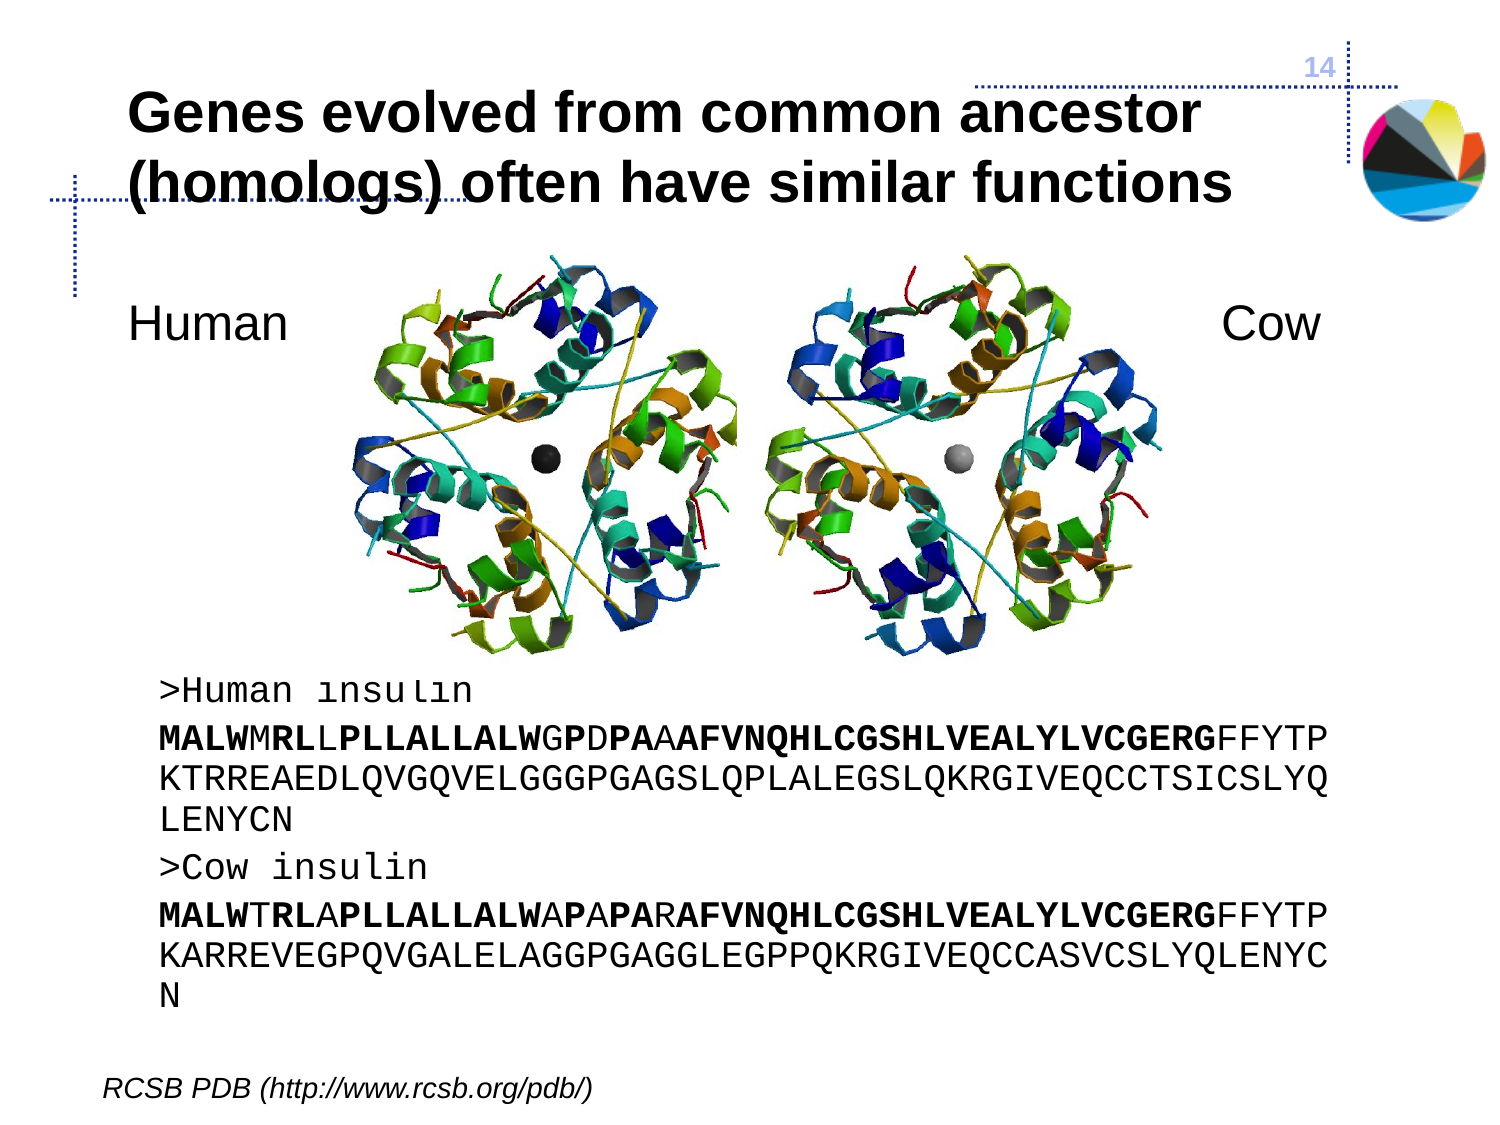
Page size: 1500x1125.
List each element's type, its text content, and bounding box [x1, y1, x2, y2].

picture [1362, 99, 1488, 225]
text_box Human [112, 282, 304, 358]
list >Human insulin MALWMRLLPLLALLALWGPDPAAAFVNQHLCGSHLVEALYLVCGERGFFYTPKTRREAEDLQVGQVELGGGPGAGSLQPLALEGSLQKRGIVEQCCTSICSLYQLENYCN >Cow insulin MALWTRLAPLLALLALWAPAPARAFVNQHLCGSHLVEALYLVCGERGFFYTPKARREVEGPQVGALELAGGPGAGGLEGPPQKRGIVEQCCASVCSLYQLENYCN [143, 662, 1357, 938]
text_box RCSB PDB (http://www.rcsb.org/pdb/) [87, 1062, 609, 1113]
picture [324, 237, 1180, 680]
slide_number 14 [1038, 40, 1352, 116]
title Genes evolved from common ancestor (homologs) often have similar functions [112, 50, 1325, 238]
text_box Cow [1206, 282, 1336, 358]
